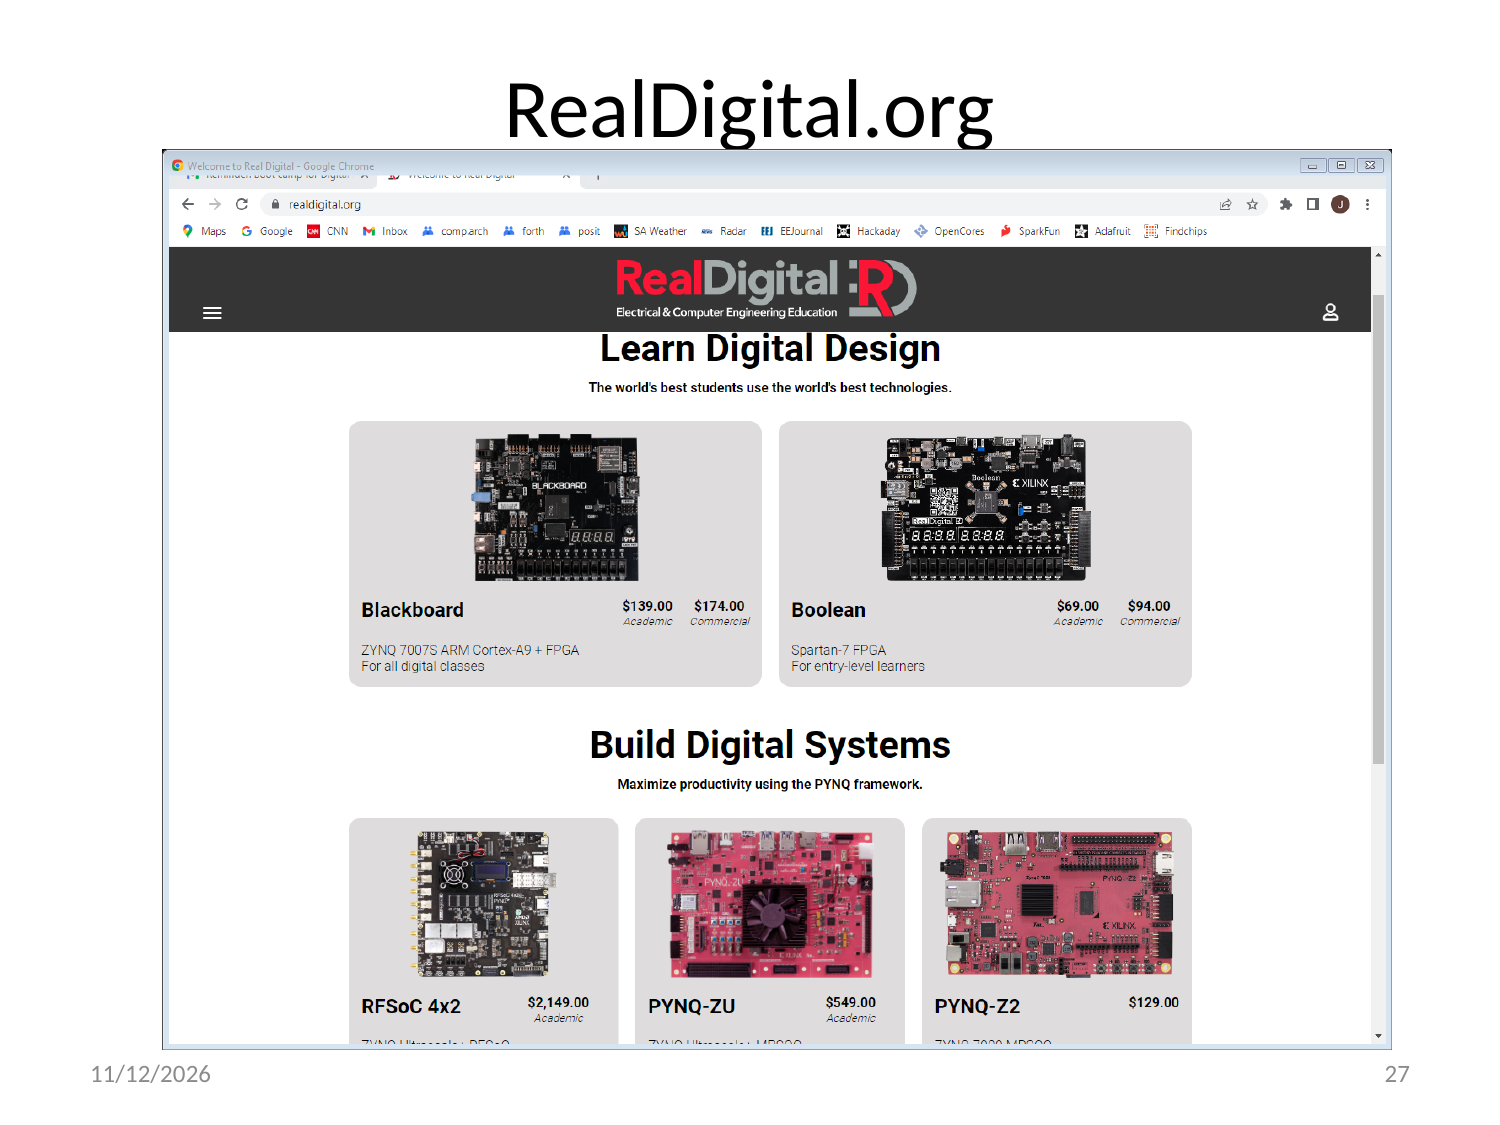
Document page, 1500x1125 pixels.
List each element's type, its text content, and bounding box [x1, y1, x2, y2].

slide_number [75, 1042, 425, 1103]
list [162, 149, 1393, 1051]
title RealDigital.org [75, 45, 1425, 163]
slide_number 27 [1074, 1042, 1425, 1103]
